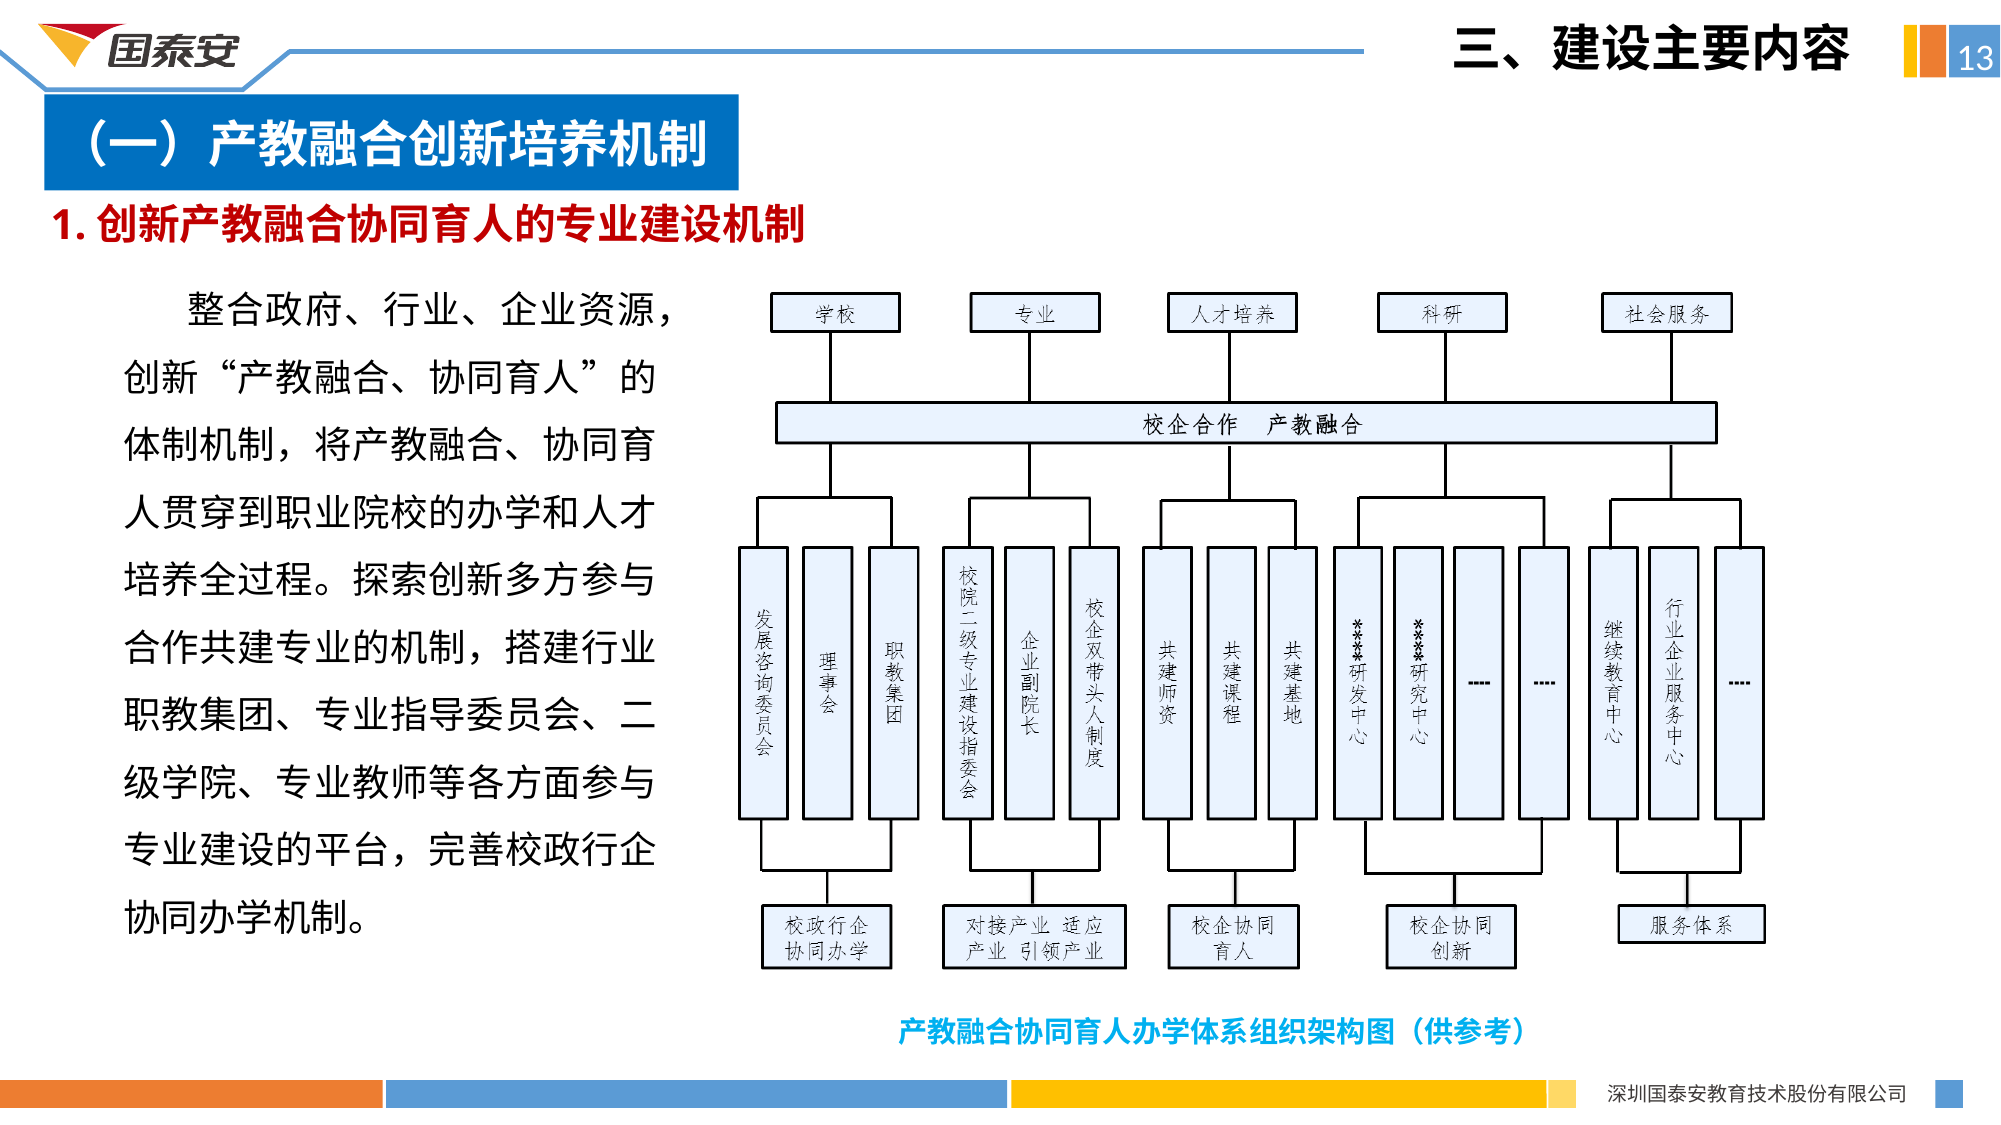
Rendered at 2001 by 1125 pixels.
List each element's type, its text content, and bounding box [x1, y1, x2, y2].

text_box 1.创新产教融合协同育人的专业建设机制 [35, 190, 821, 256]
slide_number 13 [1935, 25, 2000, 54]
picture [738, 292, 1766, 975]
title 三、建设主要内容 [1432, 15, 1867, 86]
text_box 产教融合协同育人办学体系组织架构图（供参考） [871, 1007, 1569, 1055]
text_box （一）产教融合创新培养机制 [44, 94, 739, 191]
text_box 整合政府、行业、企业资源，创新“产教融合、协同育人”的体制机制，将产教融合、协同育人贯穿到职业院校的办学和人才培养全过程。探索创新多方参与合作共建专业的机制，搭建行业职教集团、专业指导委员会、二级学院、专业教师等各方面参与专业建设的平台，完善校政行企协同办学机制。 [108, 256, 672, 946]
